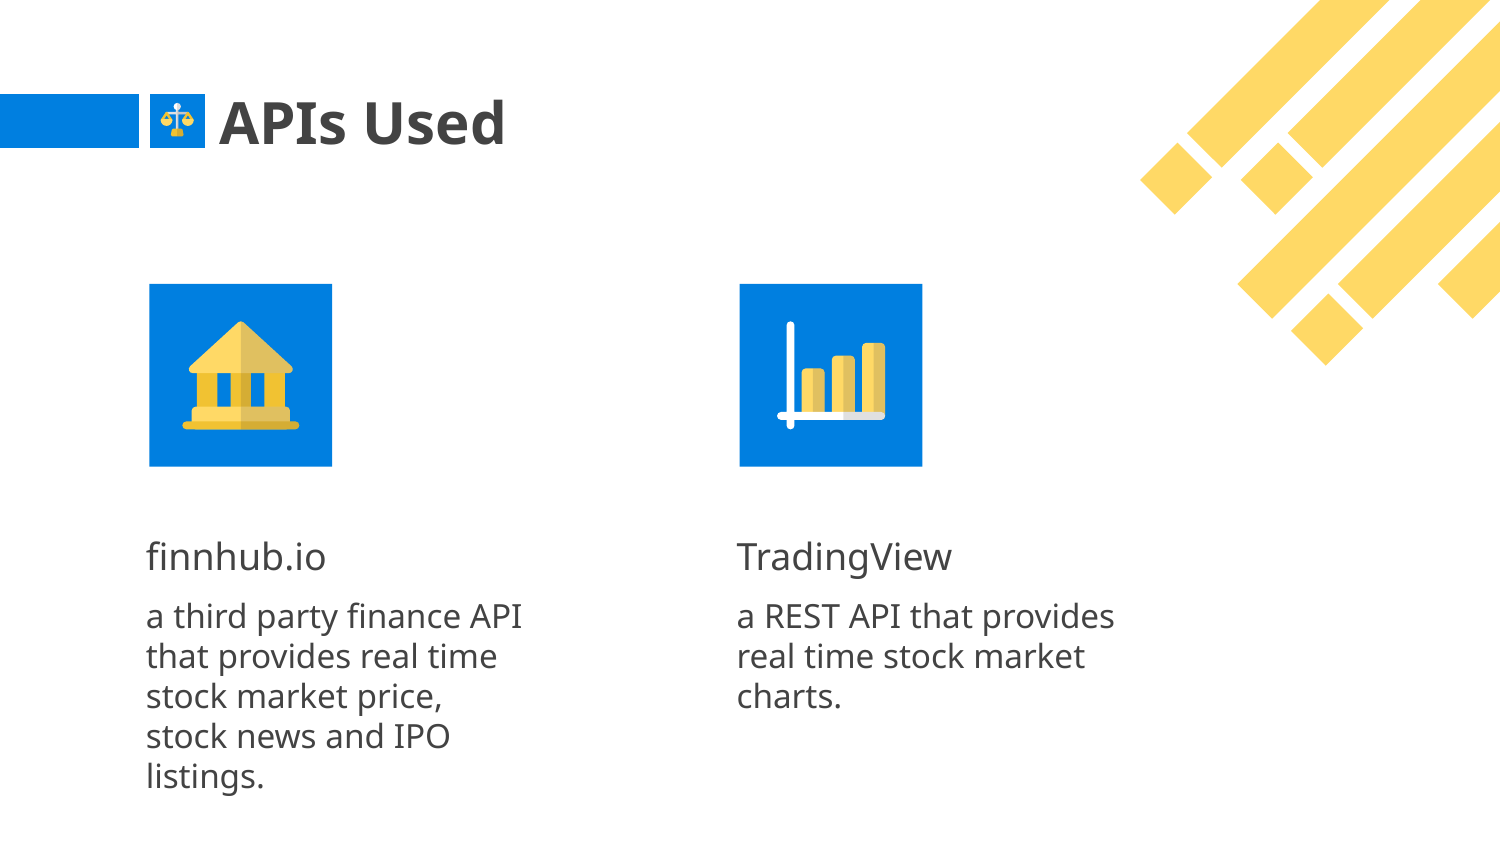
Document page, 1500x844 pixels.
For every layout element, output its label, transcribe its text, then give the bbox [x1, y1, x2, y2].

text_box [739, 283, 923, 467]
subtitle a REST API that provides real time stock market charts. [721, 580, 1133, 751]
subtitle finnhub.io [130, 509, 531, 580]
subtitle TradingView [721, 509, 1122, 580]
title APIs Used [204, 85, 1222, 156]
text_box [160, 102, 195, 137]
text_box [149, 283, 333, 467]
subtitle a third party finance API that provides real time stock market price, stock news and IPO listings. [130, 580, 542, 751]
